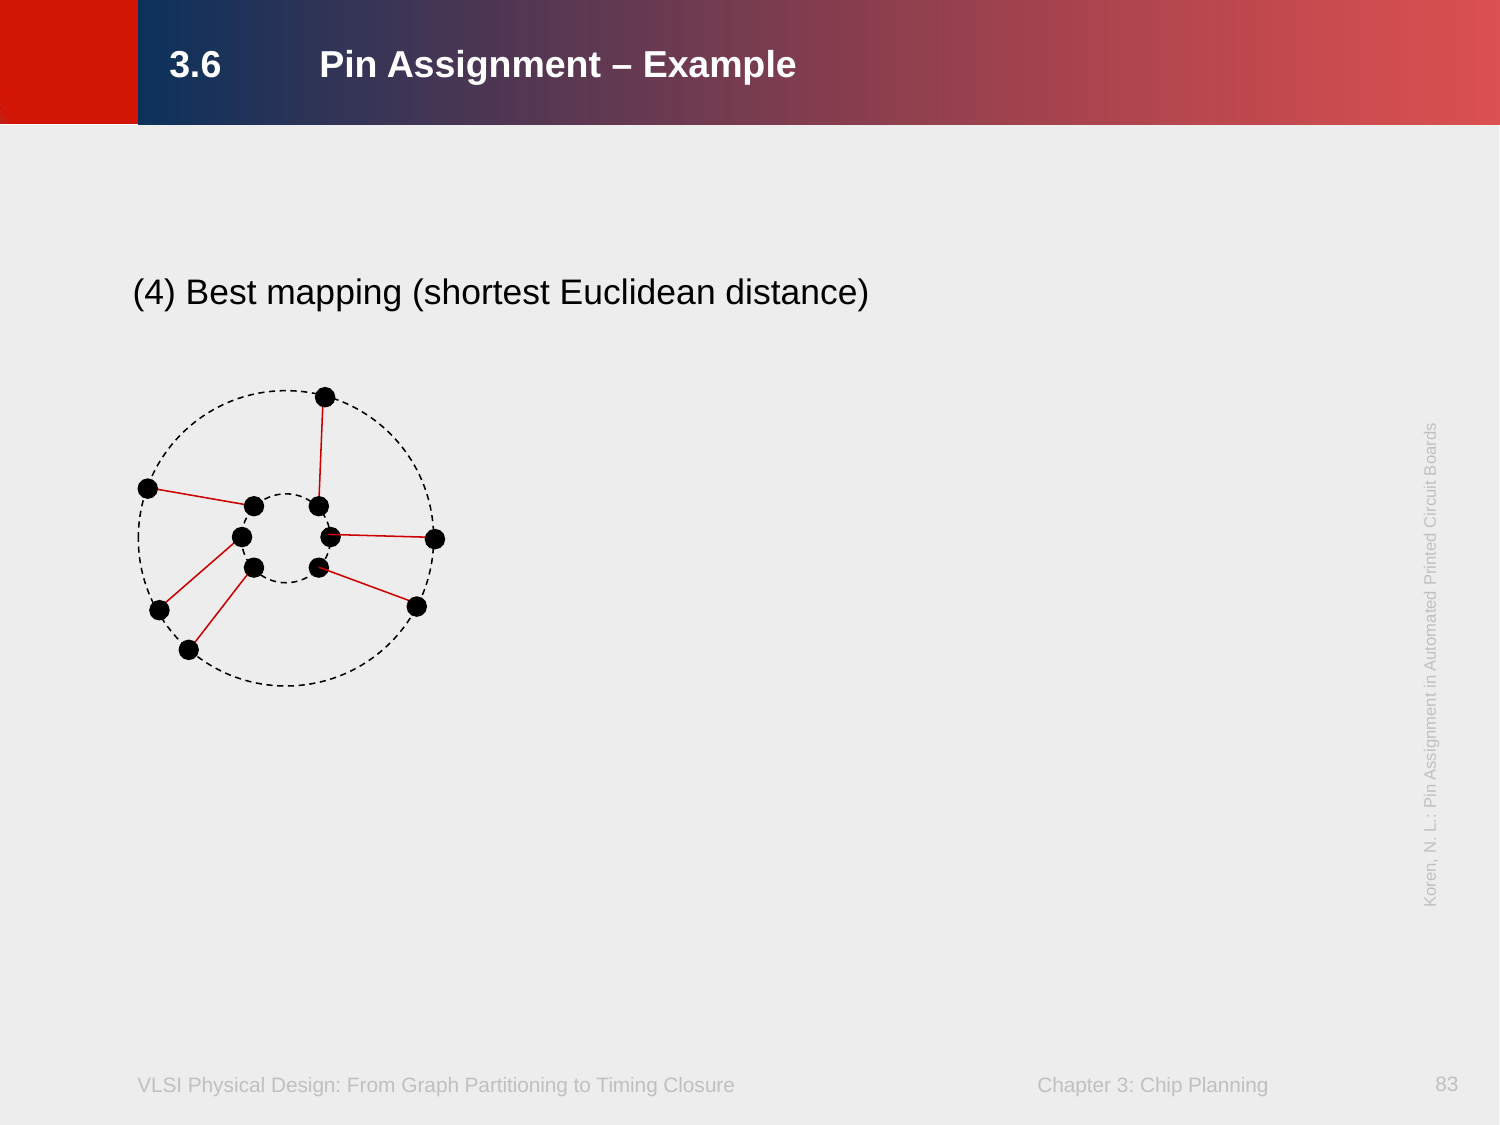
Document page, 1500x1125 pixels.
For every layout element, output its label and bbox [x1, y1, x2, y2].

slide_number [1297, 1061, 1475, 1109]
text_box [138, 387, 445, 686]
title [138, 0, 1500, 125]
text_box [1411, 408, 1447, 923]
text_box [103, 258, 885, 323]
picture [0, 0, 138, 124]
